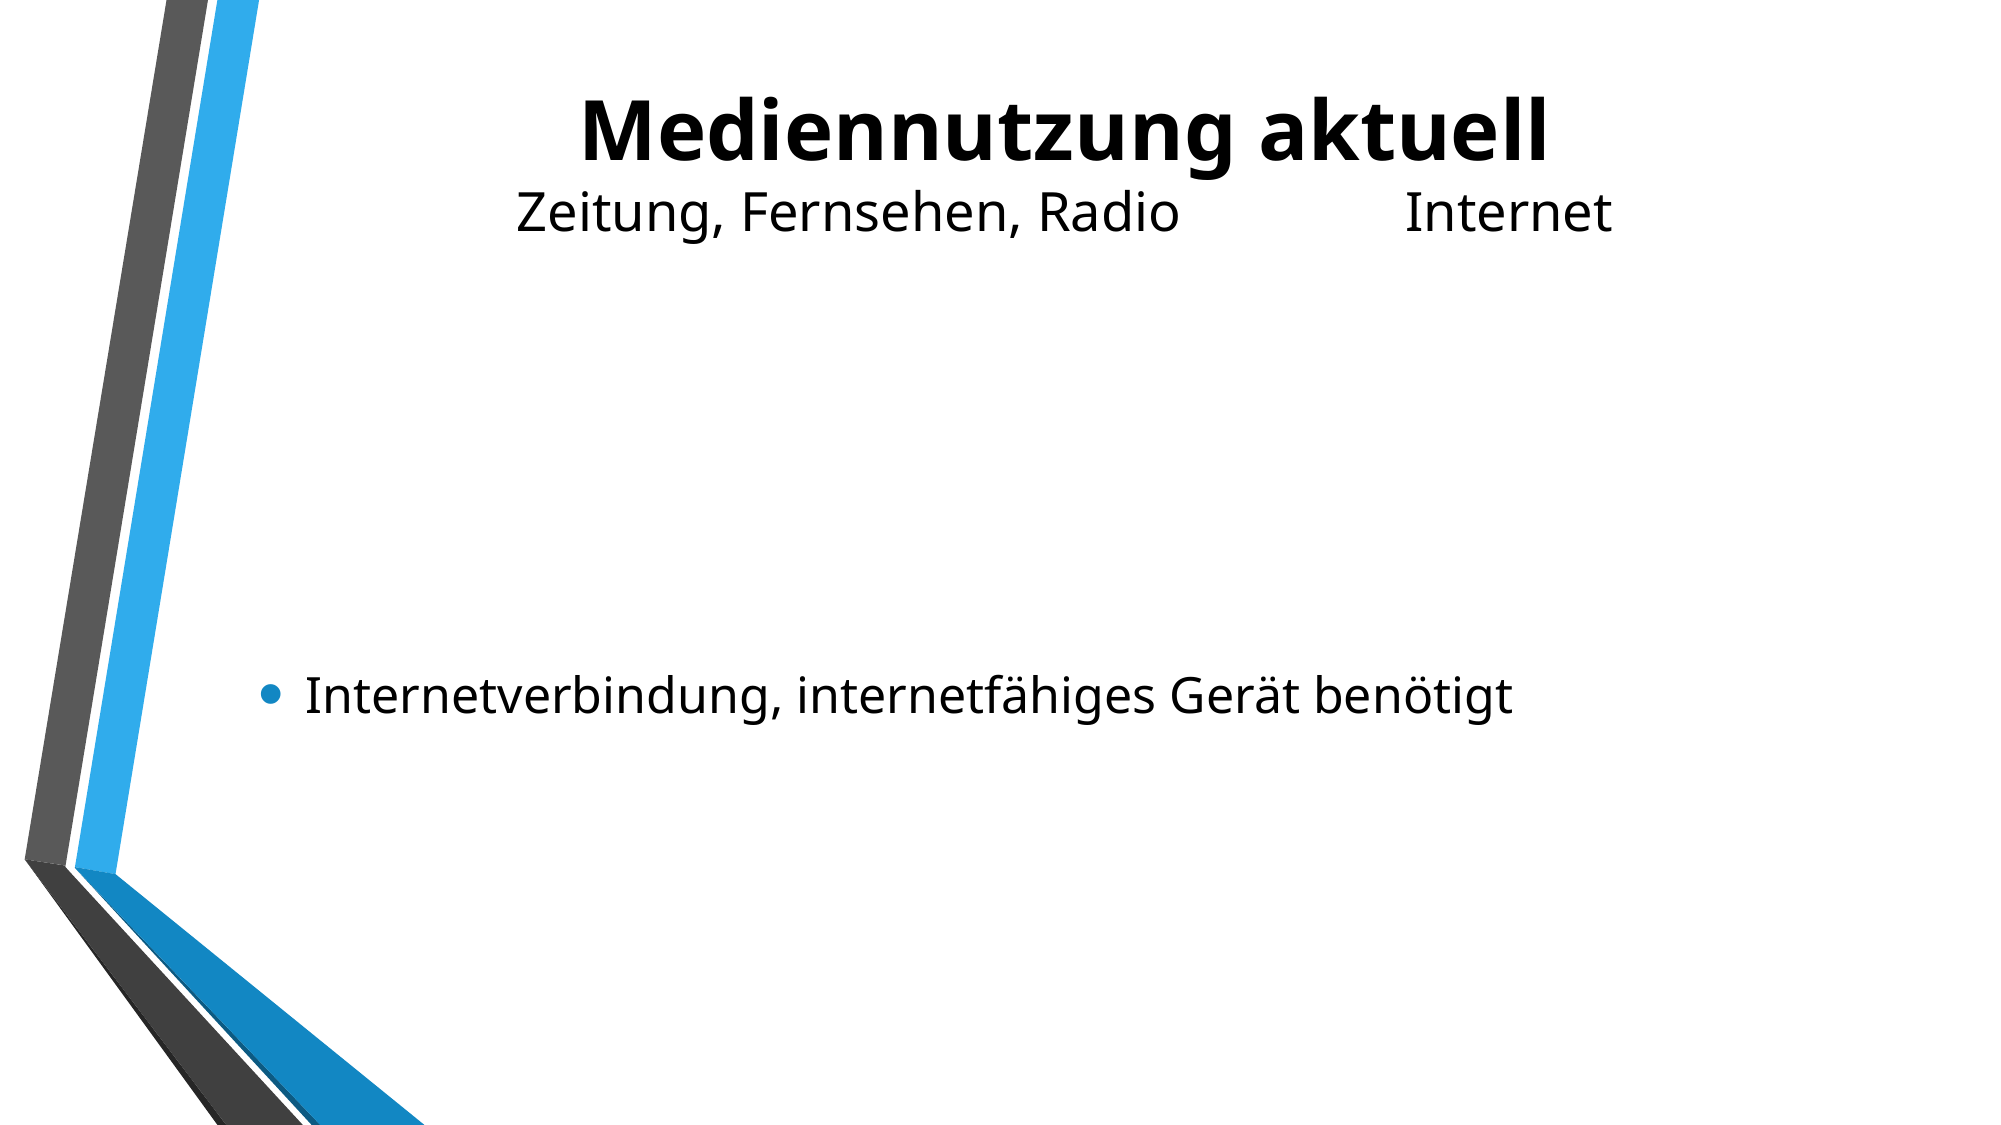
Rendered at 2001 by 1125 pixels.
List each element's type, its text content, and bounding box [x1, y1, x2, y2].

title Mediennutzung aktuell Zeitung, Fernsehen, Radio Internet [243, 16, 1887, 304]
list Internetverbindung, internetfähiges Gerät benötigt [243, 437, 1887, 950]
